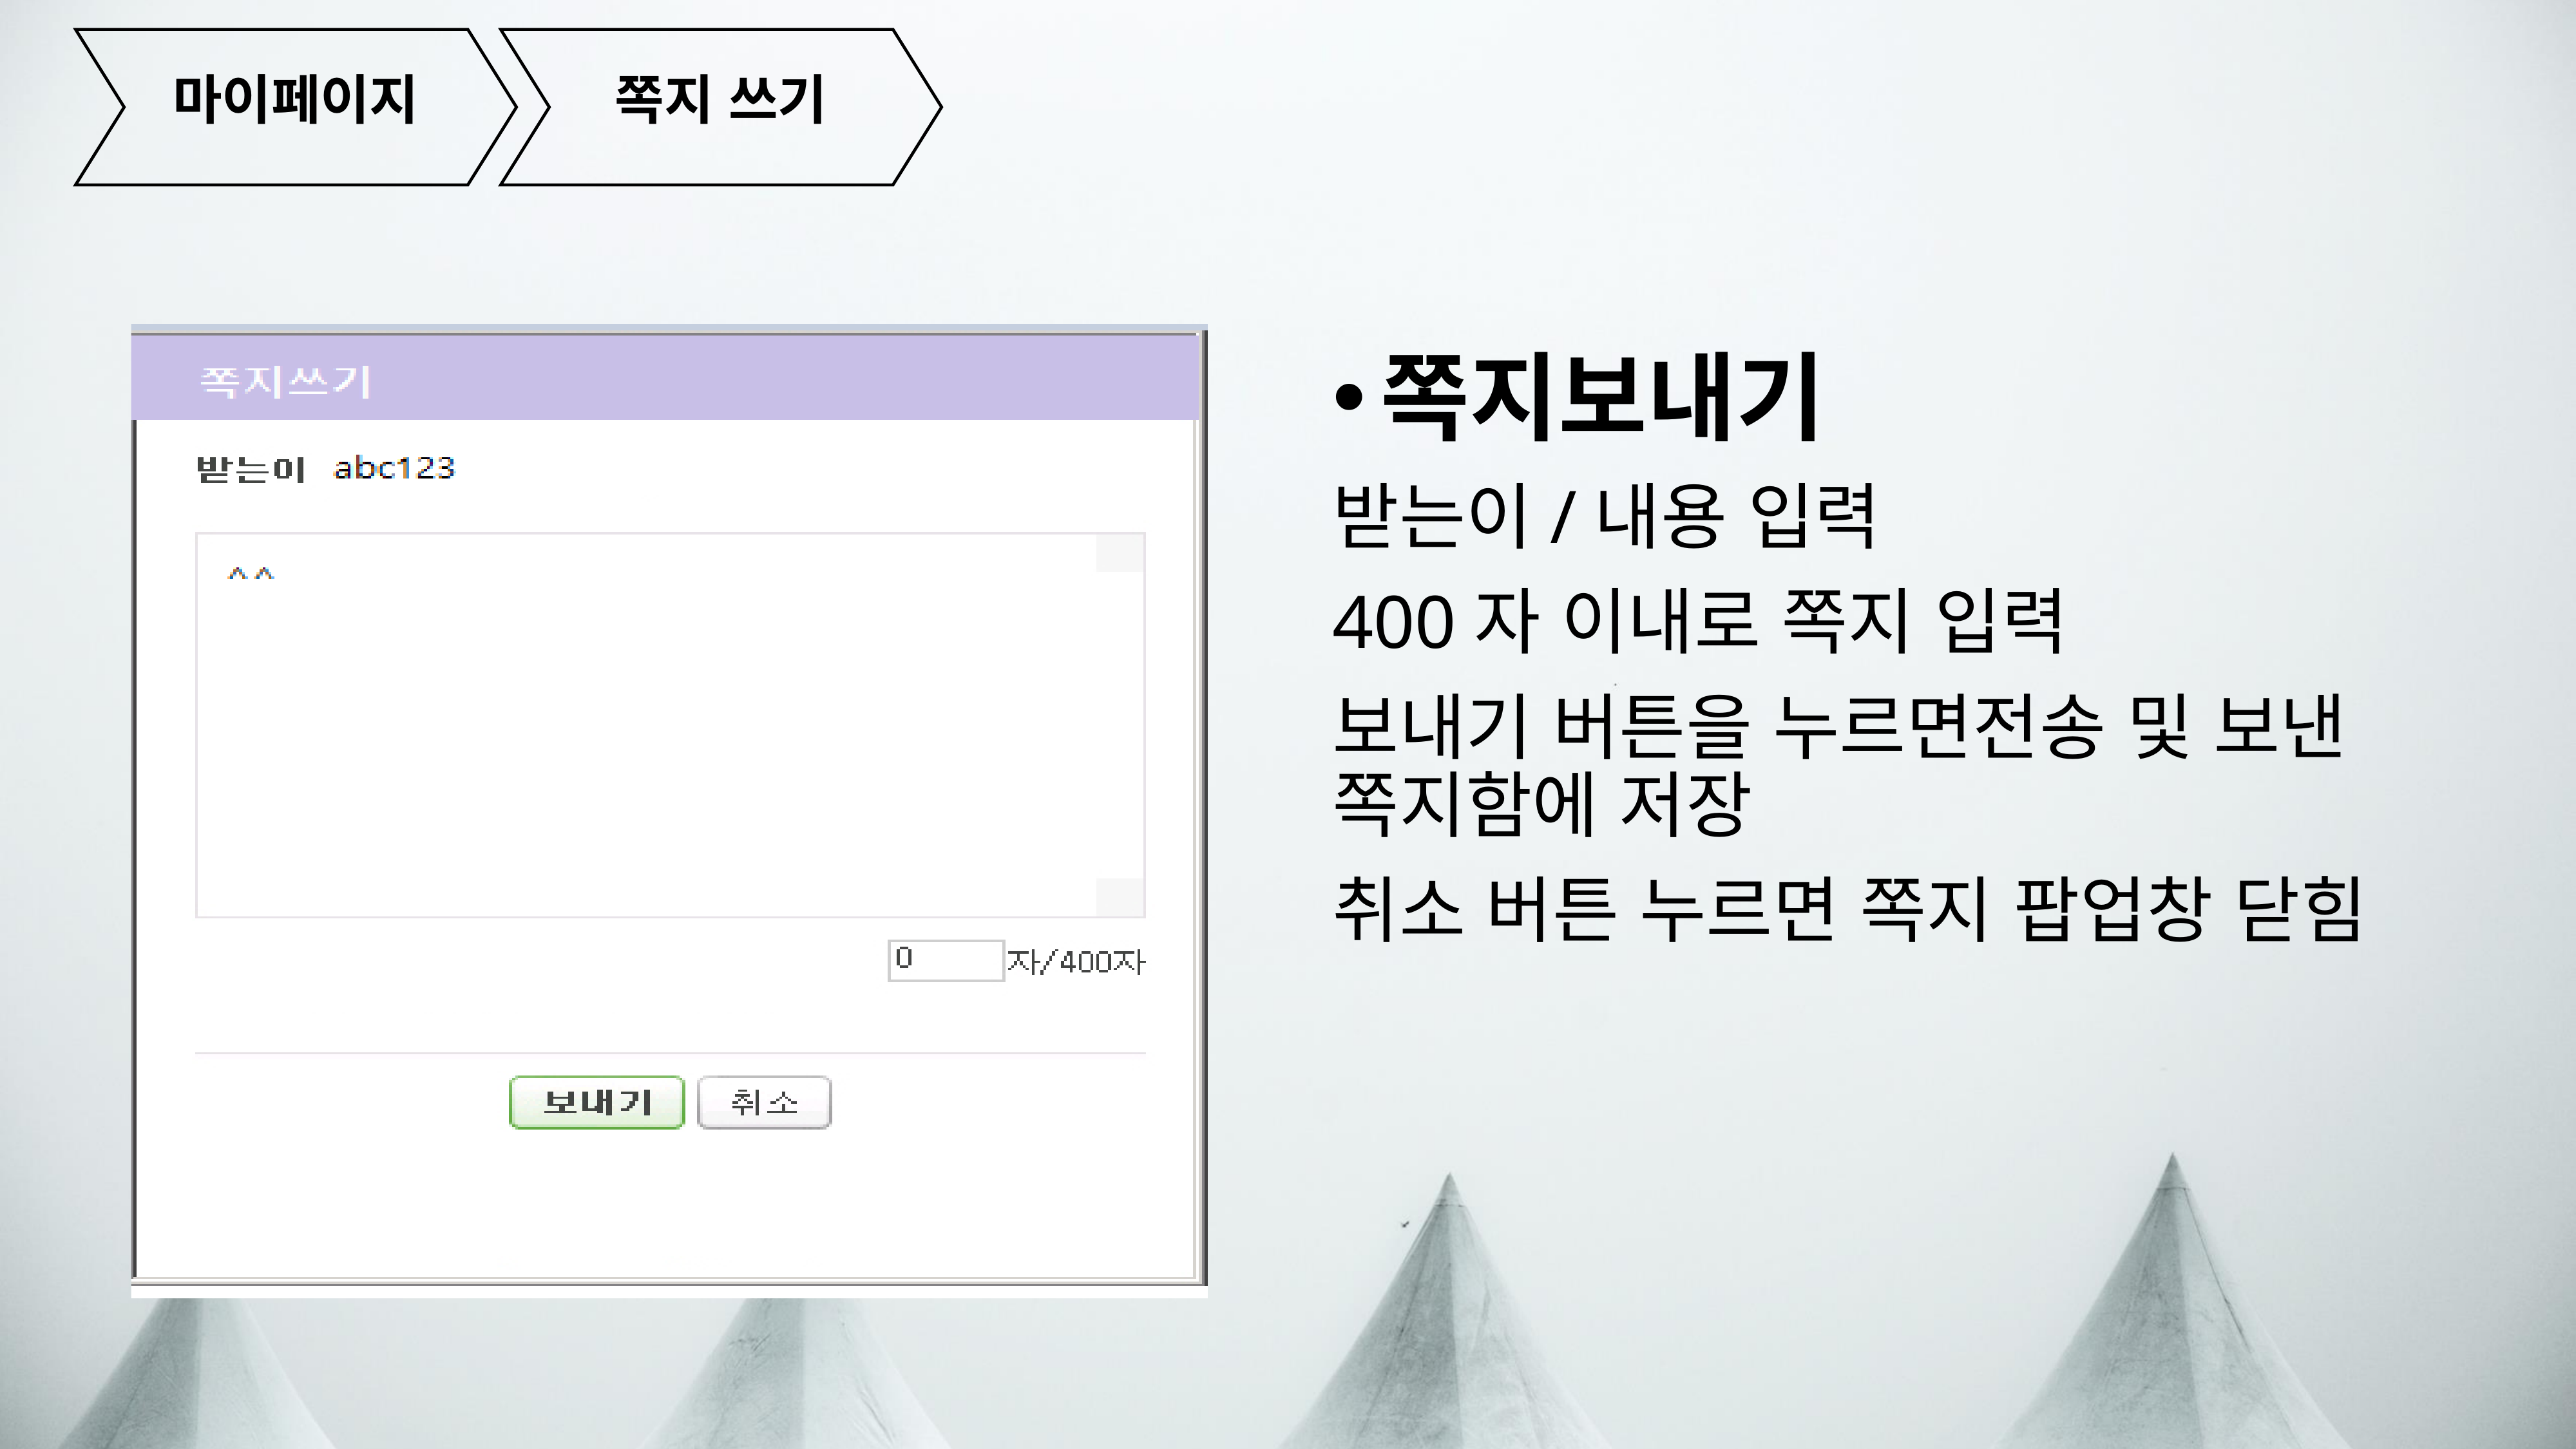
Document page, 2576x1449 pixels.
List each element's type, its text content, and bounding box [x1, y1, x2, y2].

text_box 쪽지 쓰기 [500, 29, 942, 185]
list 쪽지보내기 받는이/내용 입력 400자 이내로 쪽지 입력 보내기 버튼을 누르면전송 및 보낸 쪽지함에 저장 취소 버튼 누르면 쪽지 팝업창 닫힘 [1309, 337, 2447, 1294]
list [131, 324, 1208, 1298]
text_box 마이페이지 [75, 29, 517, 185]
picture [0, 0, 2576, 1449]
